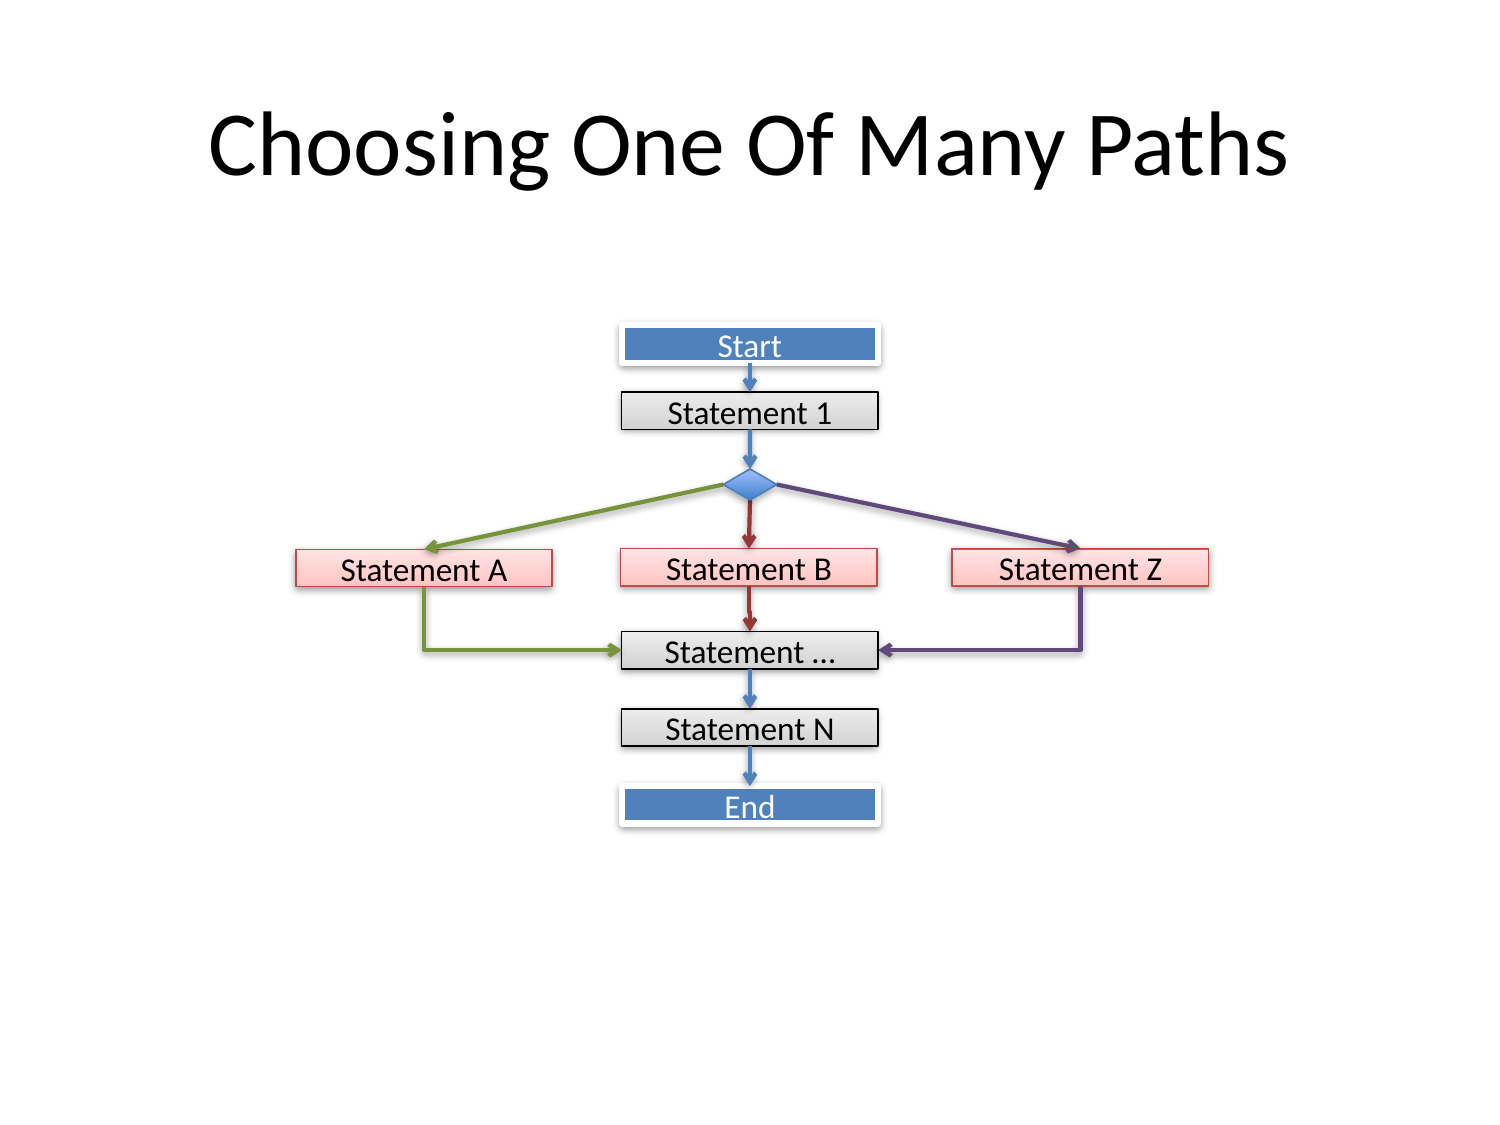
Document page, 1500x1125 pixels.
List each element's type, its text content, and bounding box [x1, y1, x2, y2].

text_box End [619, 783, 881, 827]
text_box Statement Z [1017, 548, 1209, 587]
text_box [724, 470, 775, 501]
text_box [776, 484, 1081, 549]
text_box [490, 519, 555, 718]
text_box Statement B [620, 548, 878, 587]
text_box Start [619, 322, 881, 366]
text_box Statement … [621, 631, 879, 670]
text_box Statement 1 [621, 391, 879, 430]
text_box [947, 516, 1012, 720]
text_box Statement N [621, 708, 879, 747]
title Choosing One Of Many Paths [75, 45, 1425, 233]
text_box Statement A [295, 549, 485, 587]
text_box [423, 484, 724, 550]
